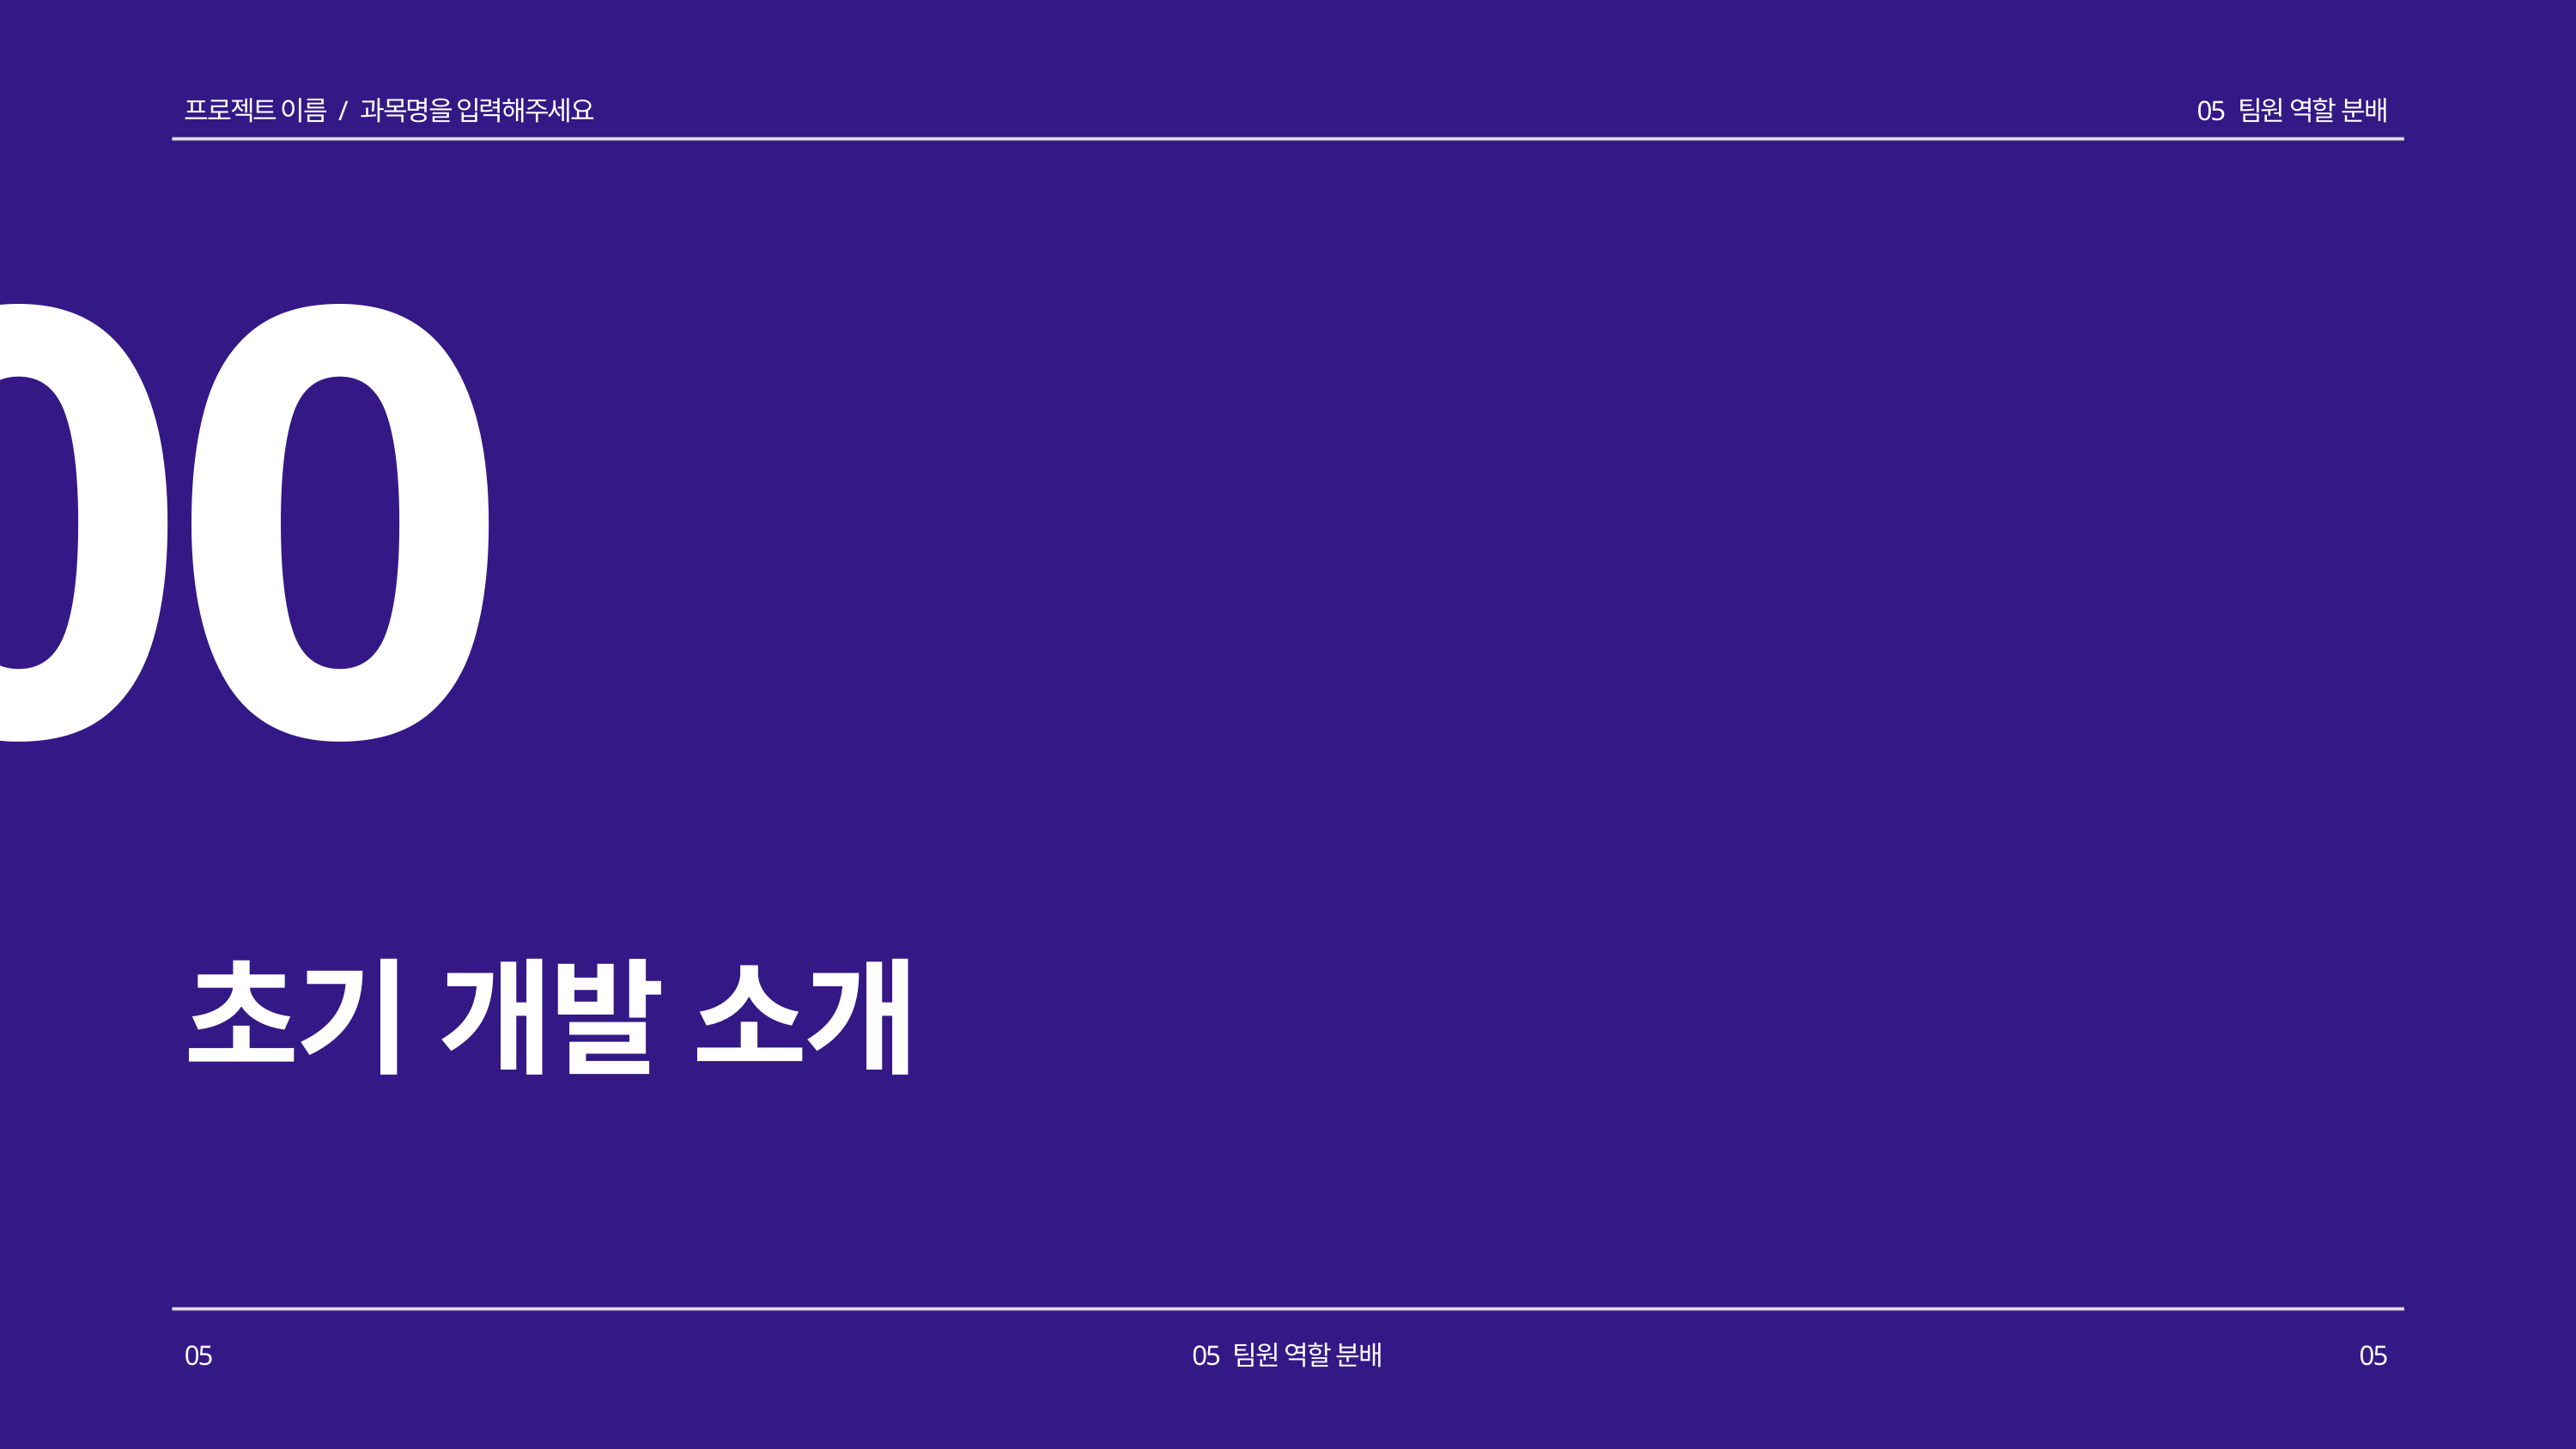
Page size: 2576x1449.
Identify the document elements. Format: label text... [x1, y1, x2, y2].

text_box 05 [172, 1331, 534, 1377]
text_box 05 [2236, 1331, 2402, 1377]
text_box 초기 개발 소개 [172, 932, 1605, 1096]
text_box 프로젝트 이름 / 과목명을 입력해주세요 [172, 87, 913, 131]
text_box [171, 132, 2404, 146]
text_box 05 팀원 역할 분배 [2111, 87, 2402, 130]
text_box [171, 1302, 2404, 1315]
text_box 00 [0, 134, 1004, 862]
text_box 05 팀원 역할 분배 [1038, 1331, 1537, 1377]
